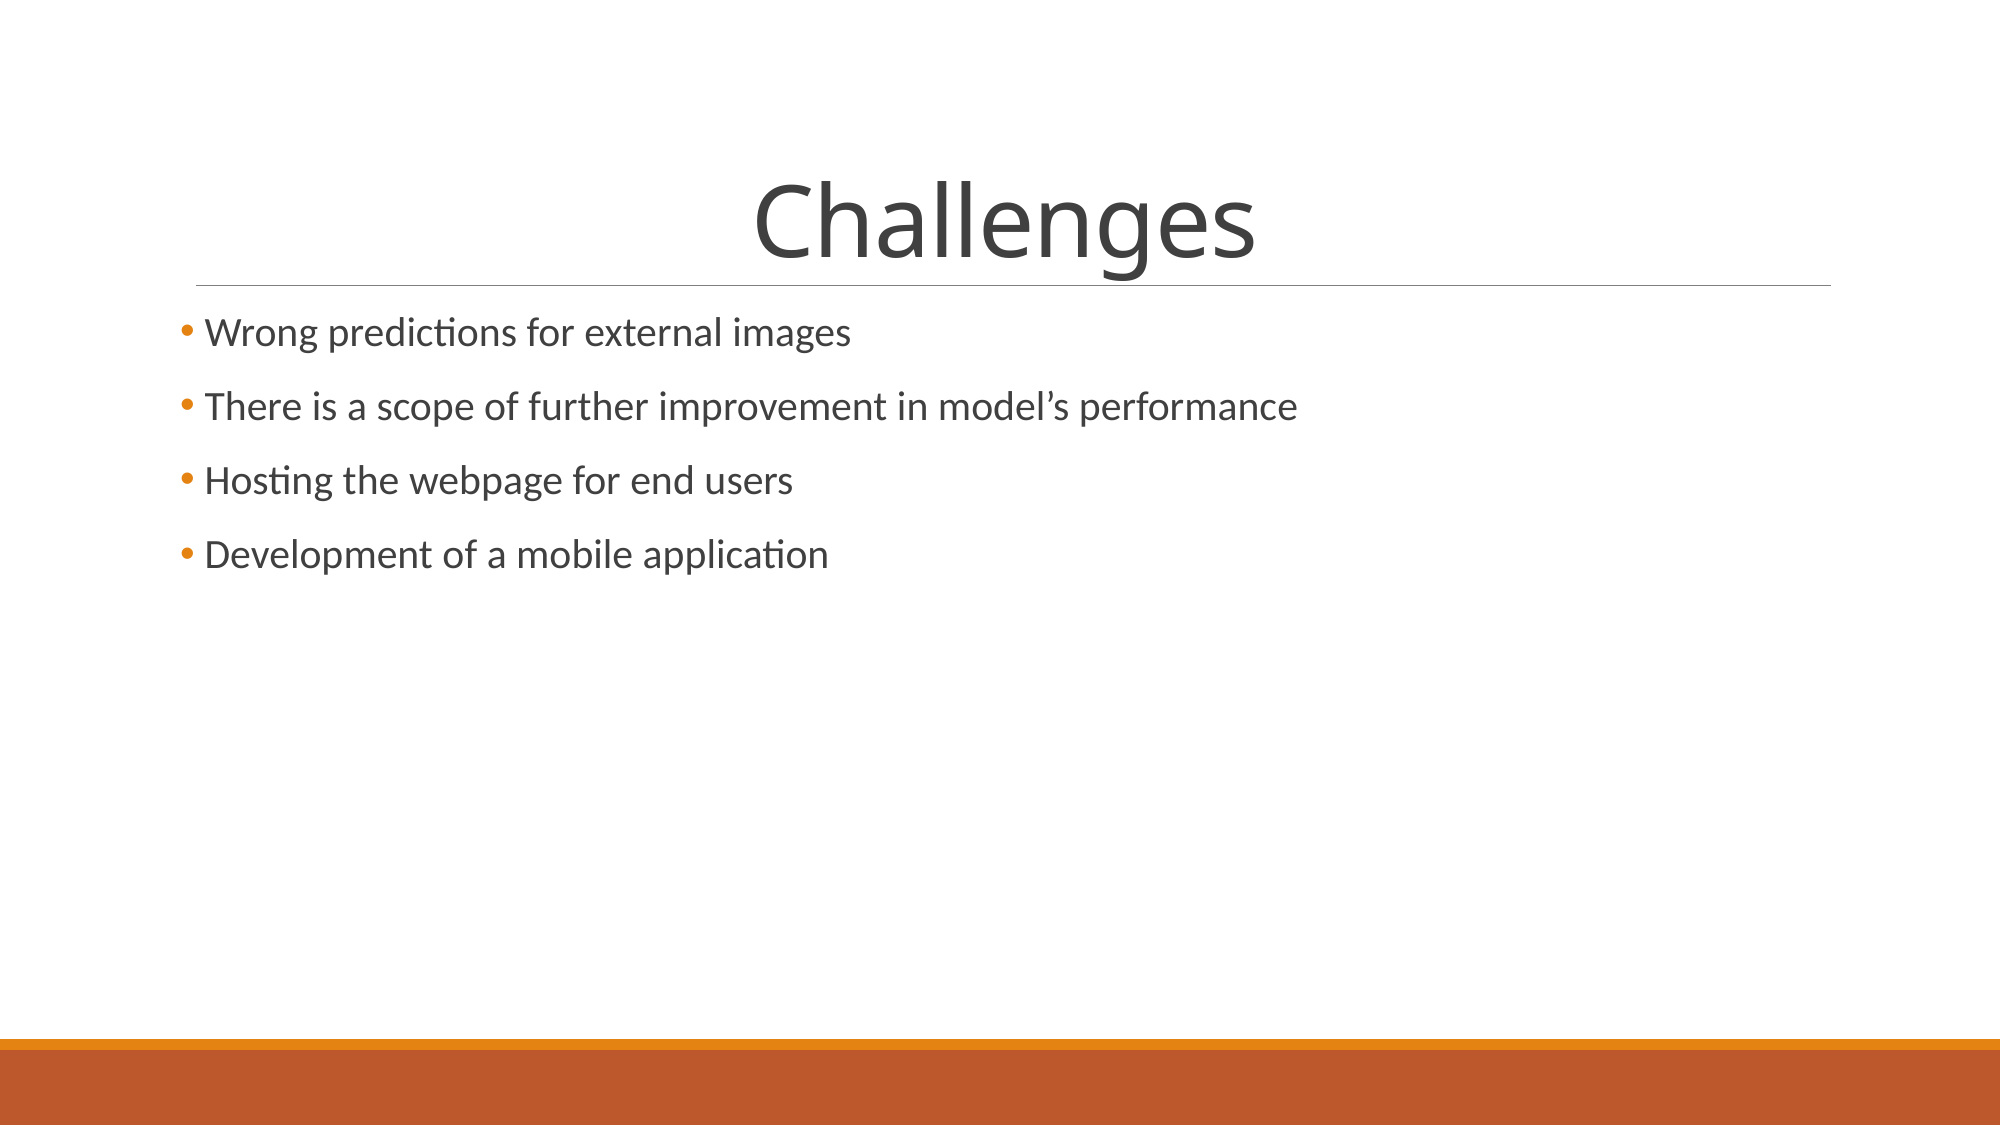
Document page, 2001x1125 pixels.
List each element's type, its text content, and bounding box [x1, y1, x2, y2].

title Challenges [180, 47, 1830, 285]
list Wrong predictions for external images There is a scope of further improvement in model’s performance Hosting the webpage for end users Development of a mobile application [180, 302, 1830, 963]
